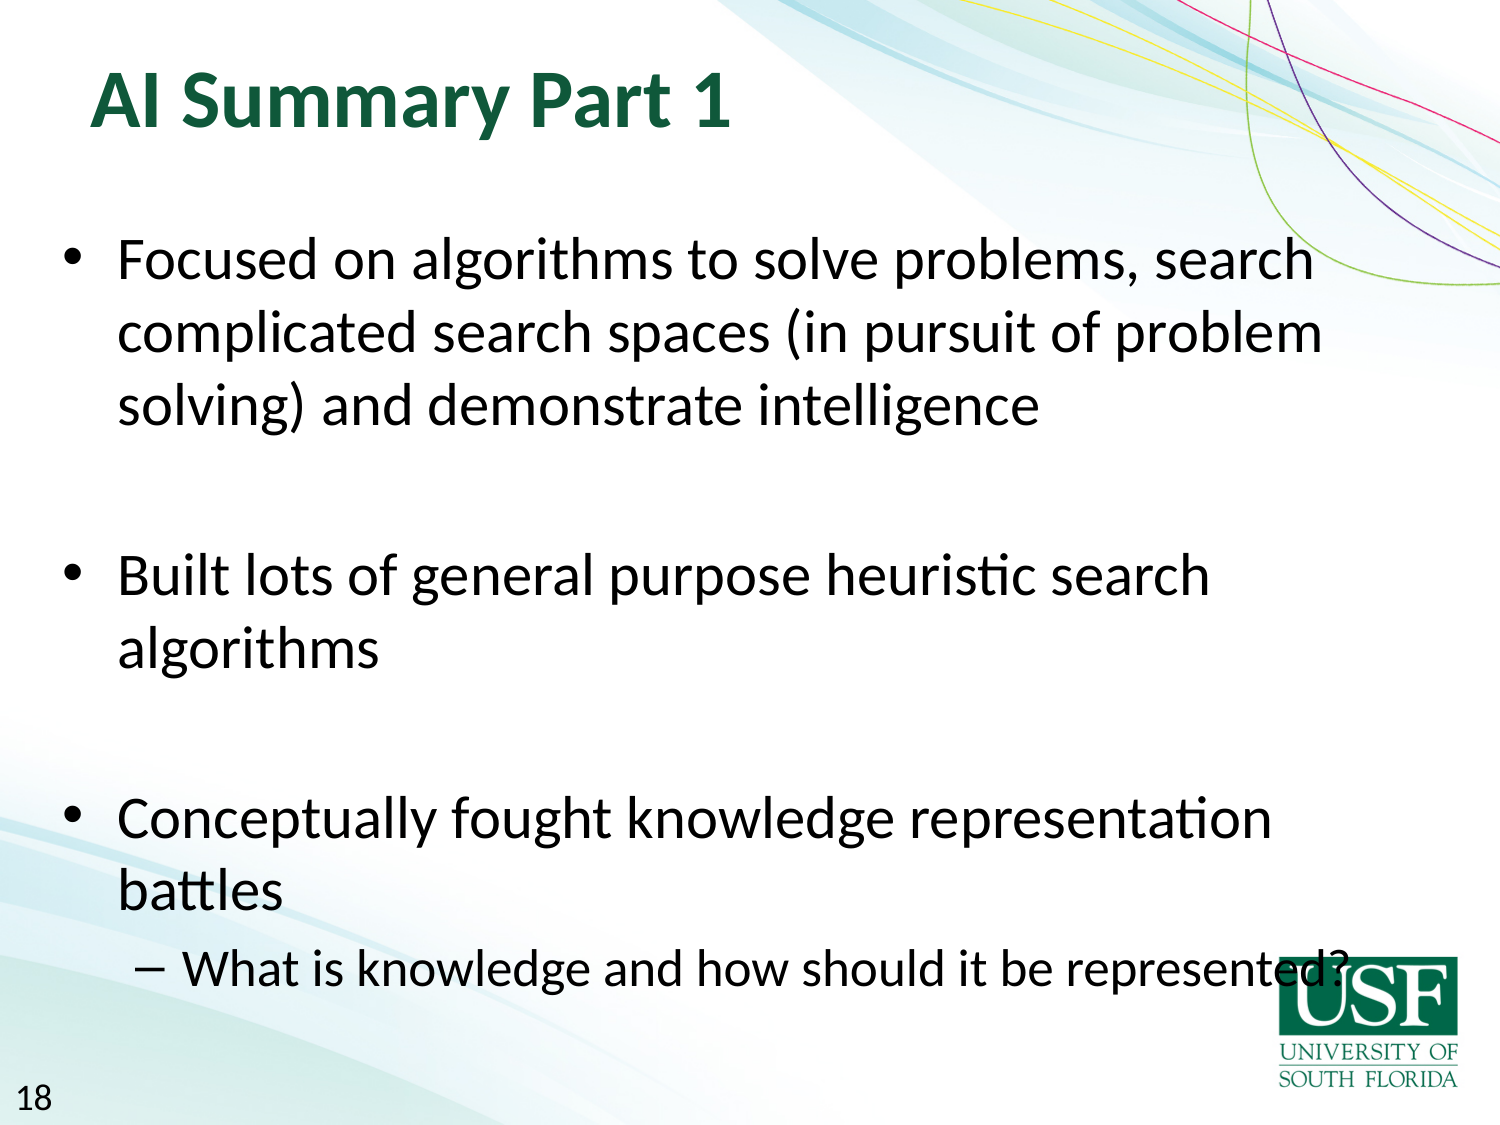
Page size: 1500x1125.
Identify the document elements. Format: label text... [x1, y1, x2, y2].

list Focused on algorithms to solve problems, search complicated search spaces (in pursuit of problem solving) and demonstrate intelligence Built lots of general purpose heuristic search algorithms Conceptually fought knowledge representation battles What is knowledge and how should it be represented? [47, 211, 1425, 1005]
picture [0, 0, 1500, 1125]
slide_number 18 [0, 1065, 350, 1125]
title AI Summary Part 1 [75, 0, 1425, 188]
